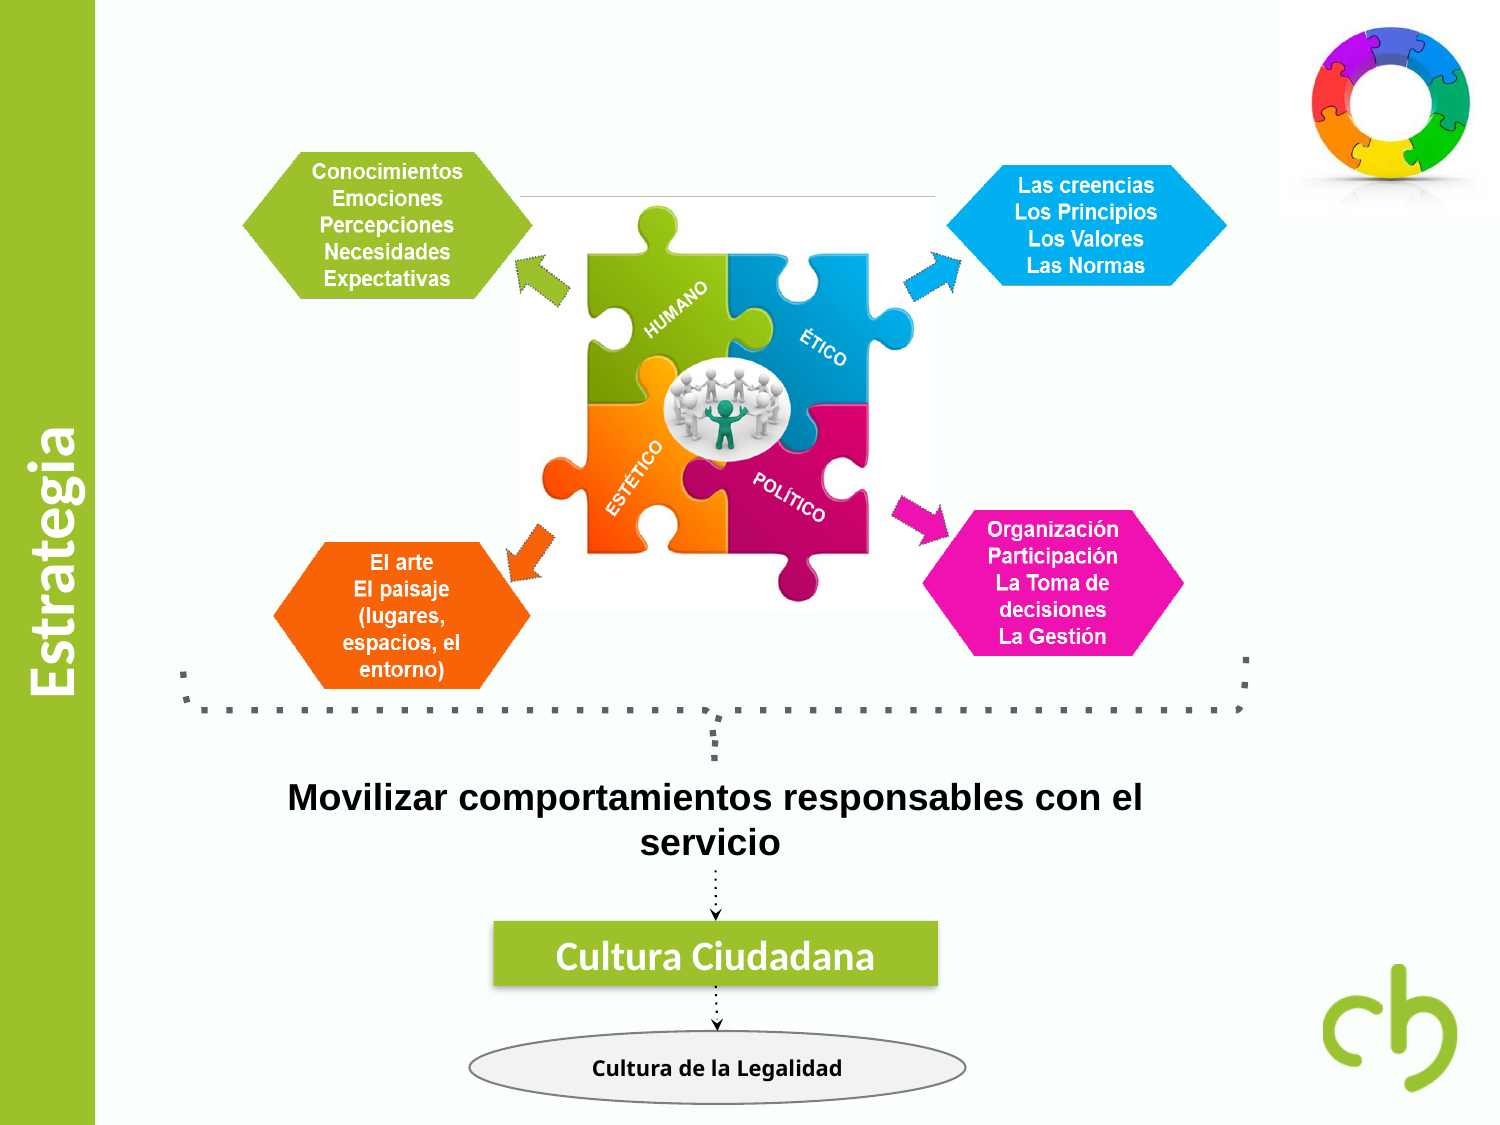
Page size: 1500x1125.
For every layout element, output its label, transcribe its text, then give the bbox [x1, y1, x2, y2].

picture [1116, 181, 1124, 190]
picture [1070, 258, 1076, 272]
picture [1099, 210, 1105, 219]
text_box Cultura Ciudadana [493, 920, 938, 986]
picture [1281, 0, 1500, 218]
picture [1091, 208, 1095, 219]
picture [1072, 231, 1084, 246]
picture [1108, 181, 1113, 192]
picture [1086, 235, 1093, 246]
picture [1053, 263, 1061, 271]
picture [1115, 235, 1120, 246]
text_box [182, 656, 1247, 764]
text_box Estrategia [0, 0, 95, 1125]
picture [1323, 964, 1459, 1093]
picture [1134, 240, 1143, 246]
picture [1073, 181, 1078, 192]
picture [1092, 182, 1100, 191]
picture [1076, 258, 1081, 272]
picture [1073, 208, 1078, 219]
text_box Cultura de la Legalidad [469, 1030, 966, 1104]
picture [1020, 178, 1030, 192]
picture [1016, 204, 1026, 219]
picture [1044, 237, 1052, 246]
picture [1028, 258, 1039, 272]
picture [1033, 181, 1041, 192]
picture [1030, 231, 1040, 246]
text_box Movilizar comportamientos responsables con el servicio [232, 765, 1199, 871]
picture [241, 150, 1227, 695]
picture [1061, 181, 1067, 190]
picture [1145, 181, 1153, 190]
picture [1134, 181, 1142, 192]
picture [1080, 181, 1089, 190]
picture [1059, 204, 1070, 219]
picture [1126, 263, 1132, 272]
picture [1136, 263, 1144, 272]
